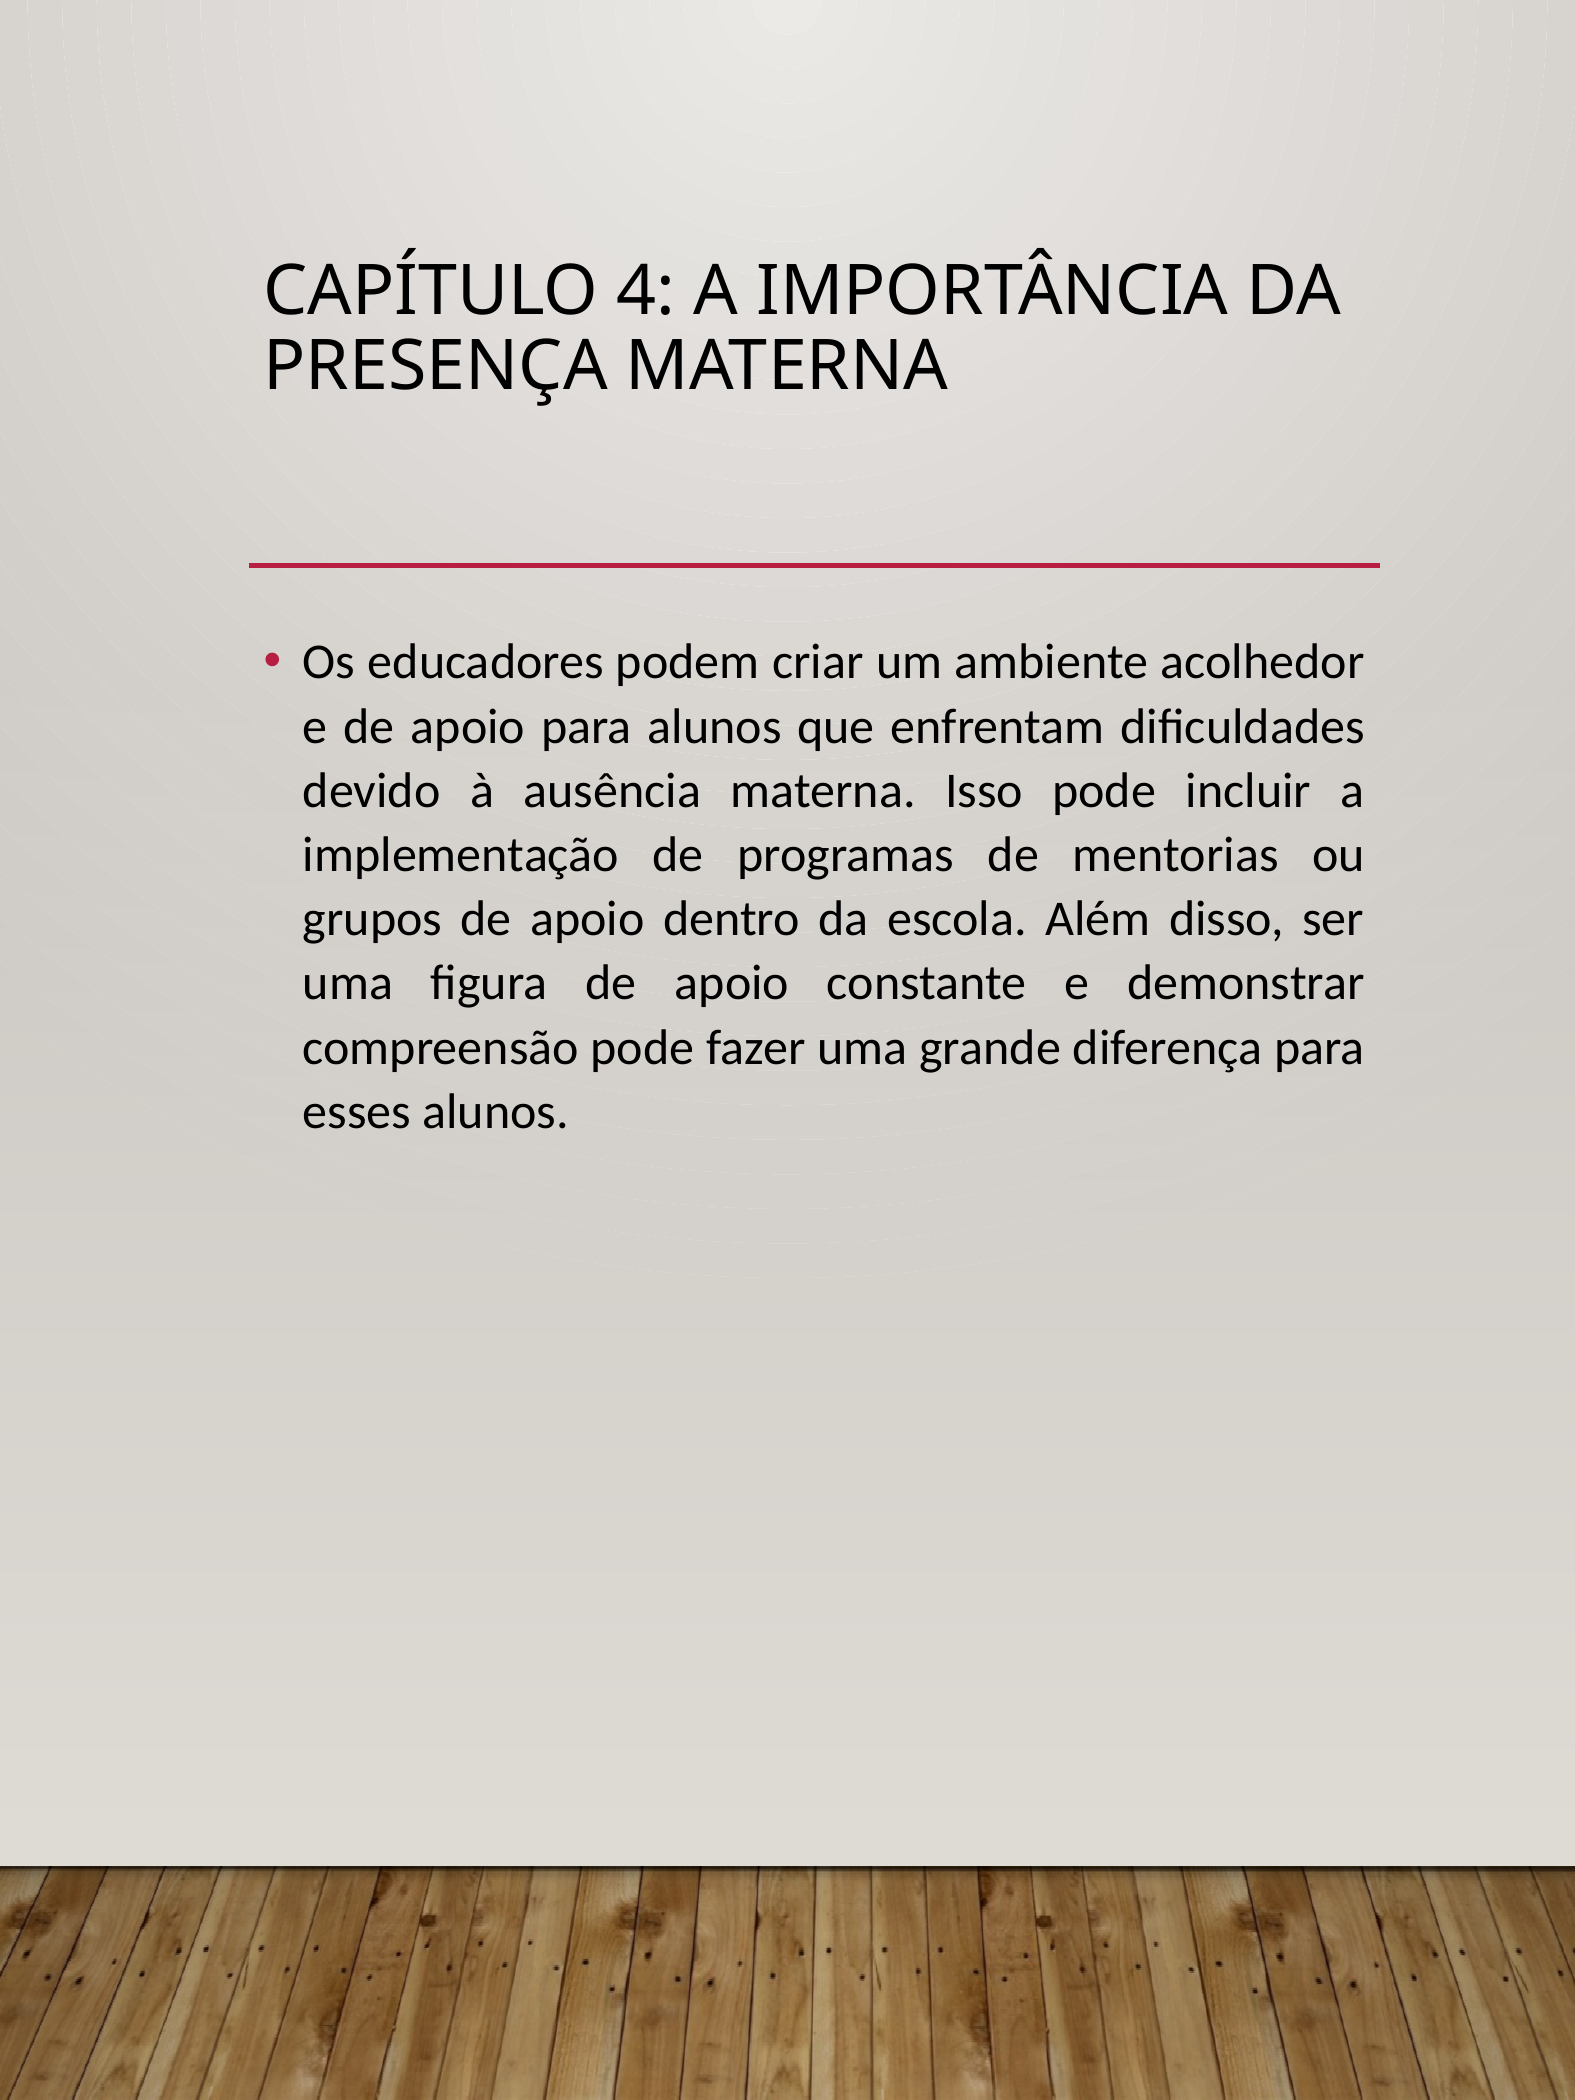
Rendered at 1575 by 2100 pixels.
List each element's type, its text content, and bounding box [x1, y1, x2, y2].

list Os educadores podem criar um ambiente acolhedor e de apoio para alunos que enfrentam dificuldades devido à ausência materna. Isso pode incluir a implementação de programas de mentorias ou grupos de apoio dentro da escola. Além disso, ser uma figura de apoio constante e demonstrar compreensão pode fazer uma grande diferença para esses alunos. [248, 617, 1381, 1674]
picture [0, 1866, 1575, 2100]
title Capítulo 4: A Importância da Presença Materna [248, 246, 1381, 568]
